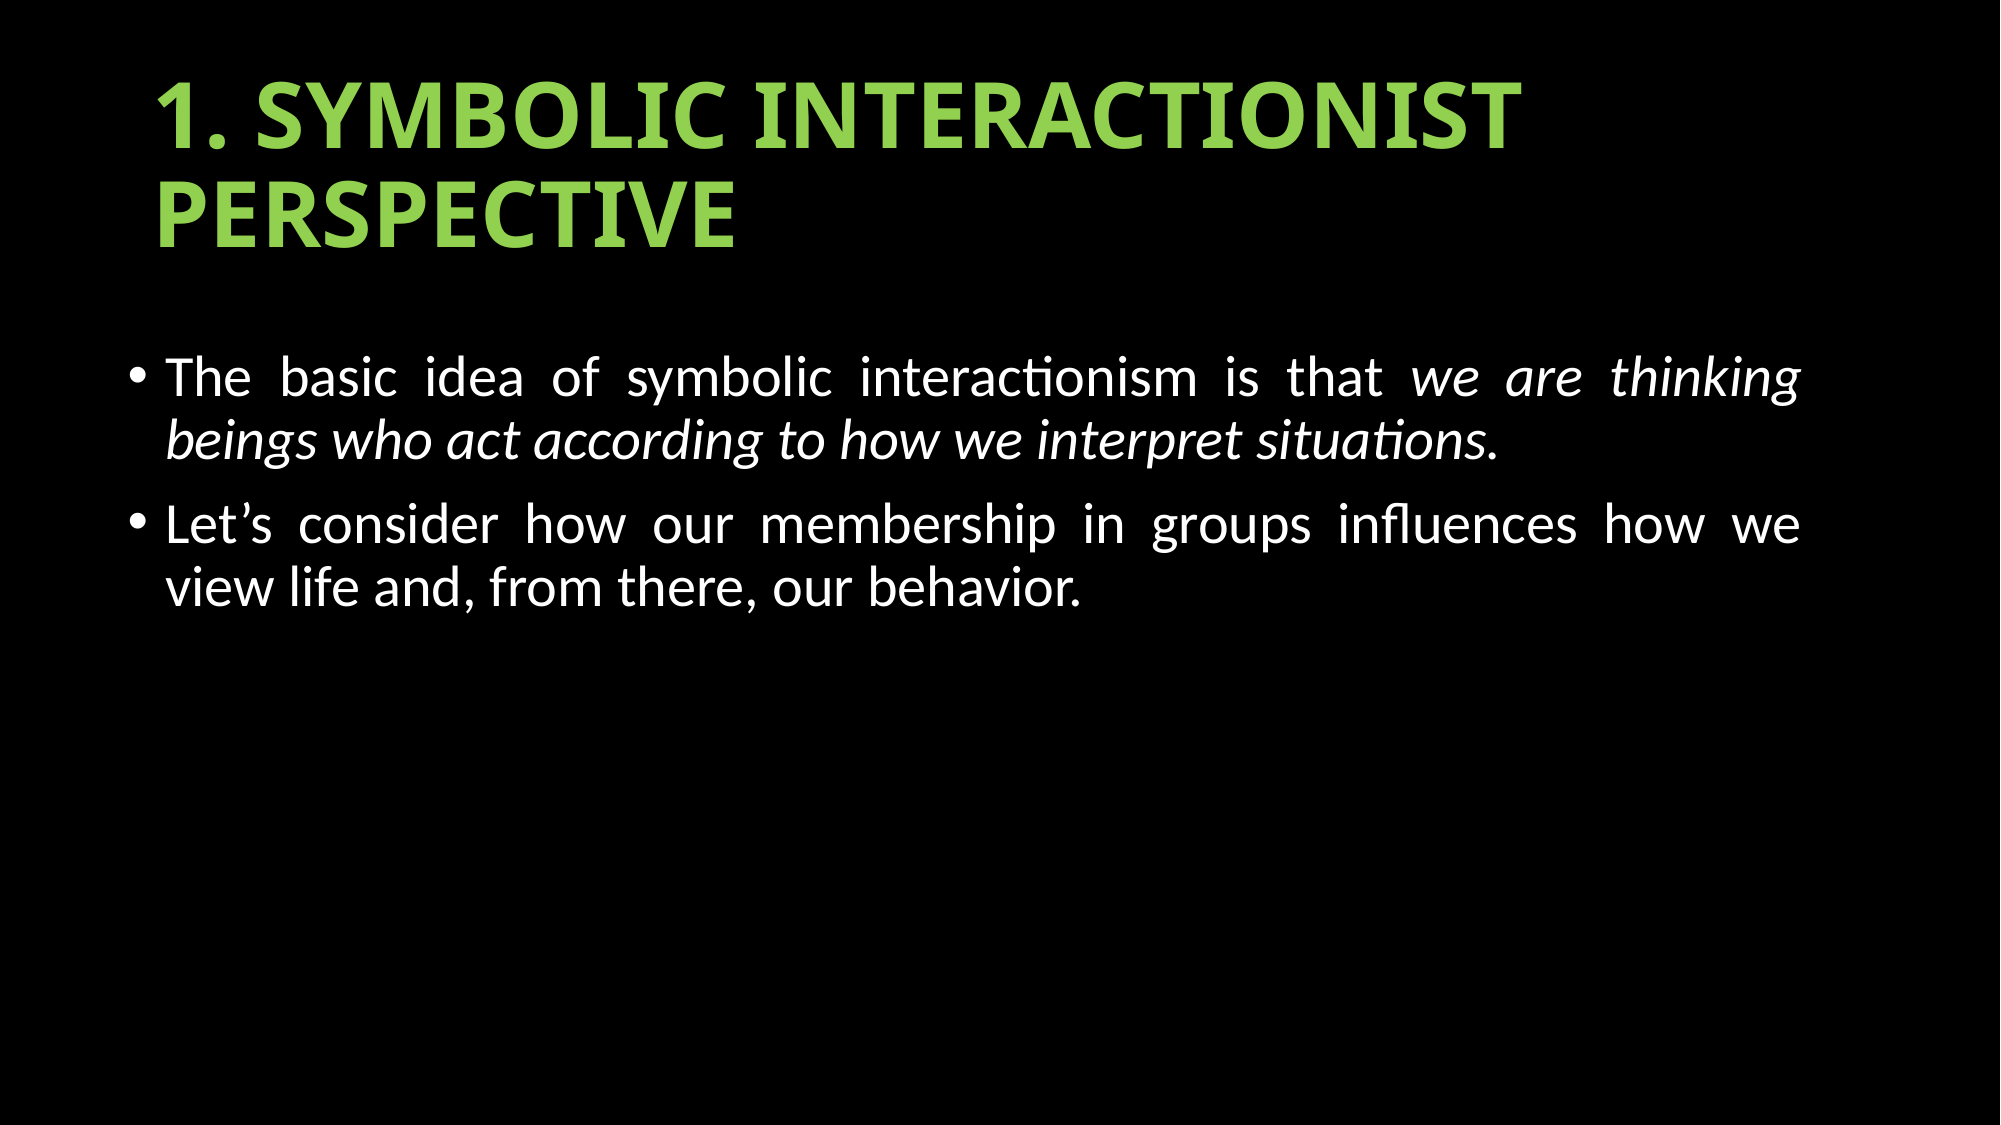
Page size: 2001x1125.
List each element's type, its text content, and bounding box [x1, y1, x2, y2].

title 1. SYMBOLIC INTERACTIONIST PERSPECTIVE [137, 59, 1863, 278]
list The basic idea of symbolic interactionism is that we are thinking beings who act according to how we interpret situations. Let’s consider how our membership in groups influences how we view life and, from there, our behavior. [112, 338, 1818, 882]
